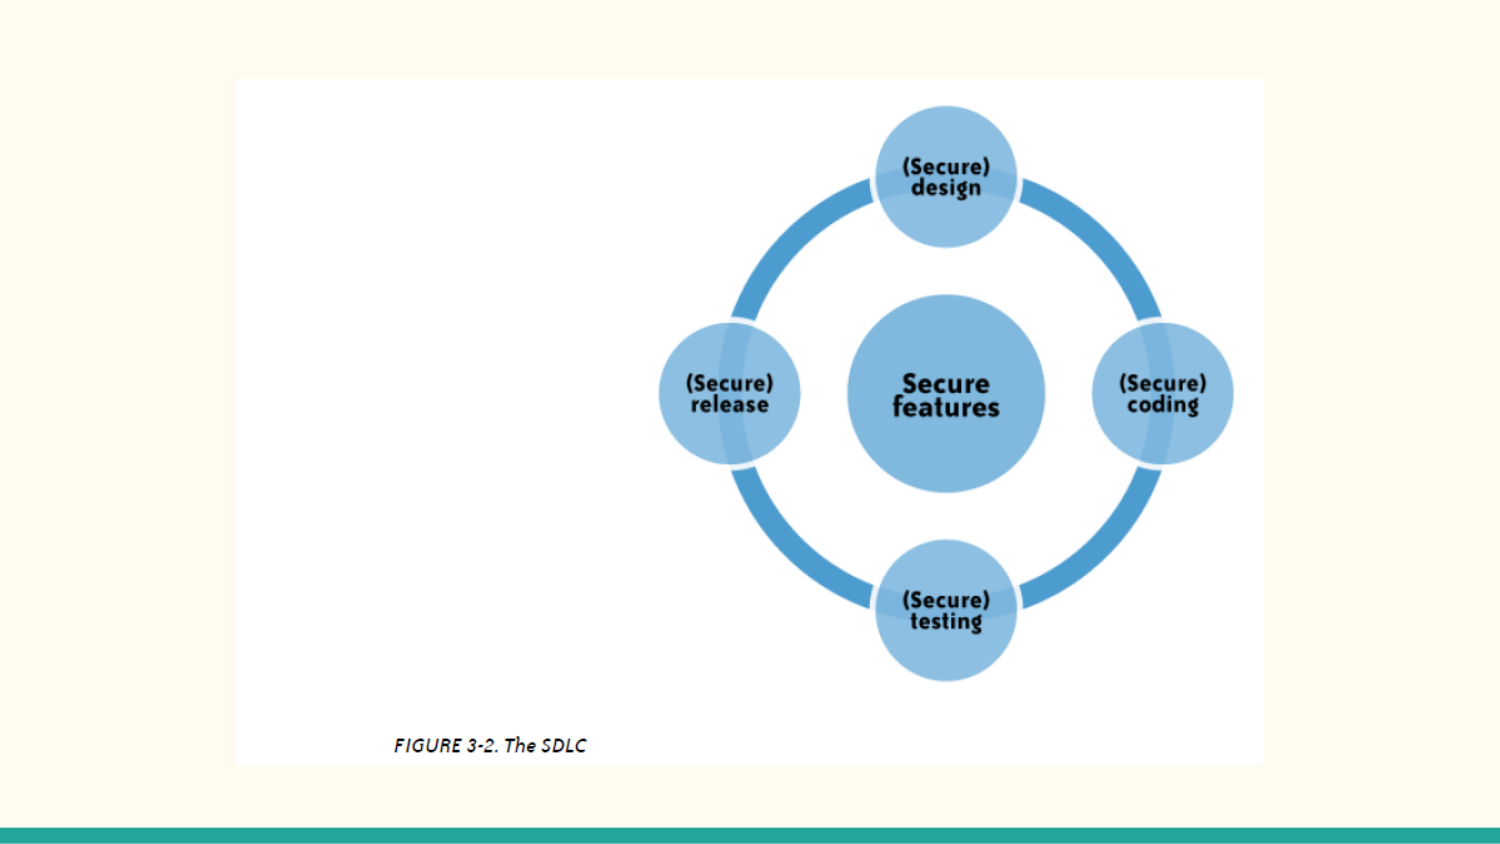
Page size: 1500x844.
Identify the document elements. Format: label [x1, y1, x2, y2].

picture [235, 79, 1265, 765]
